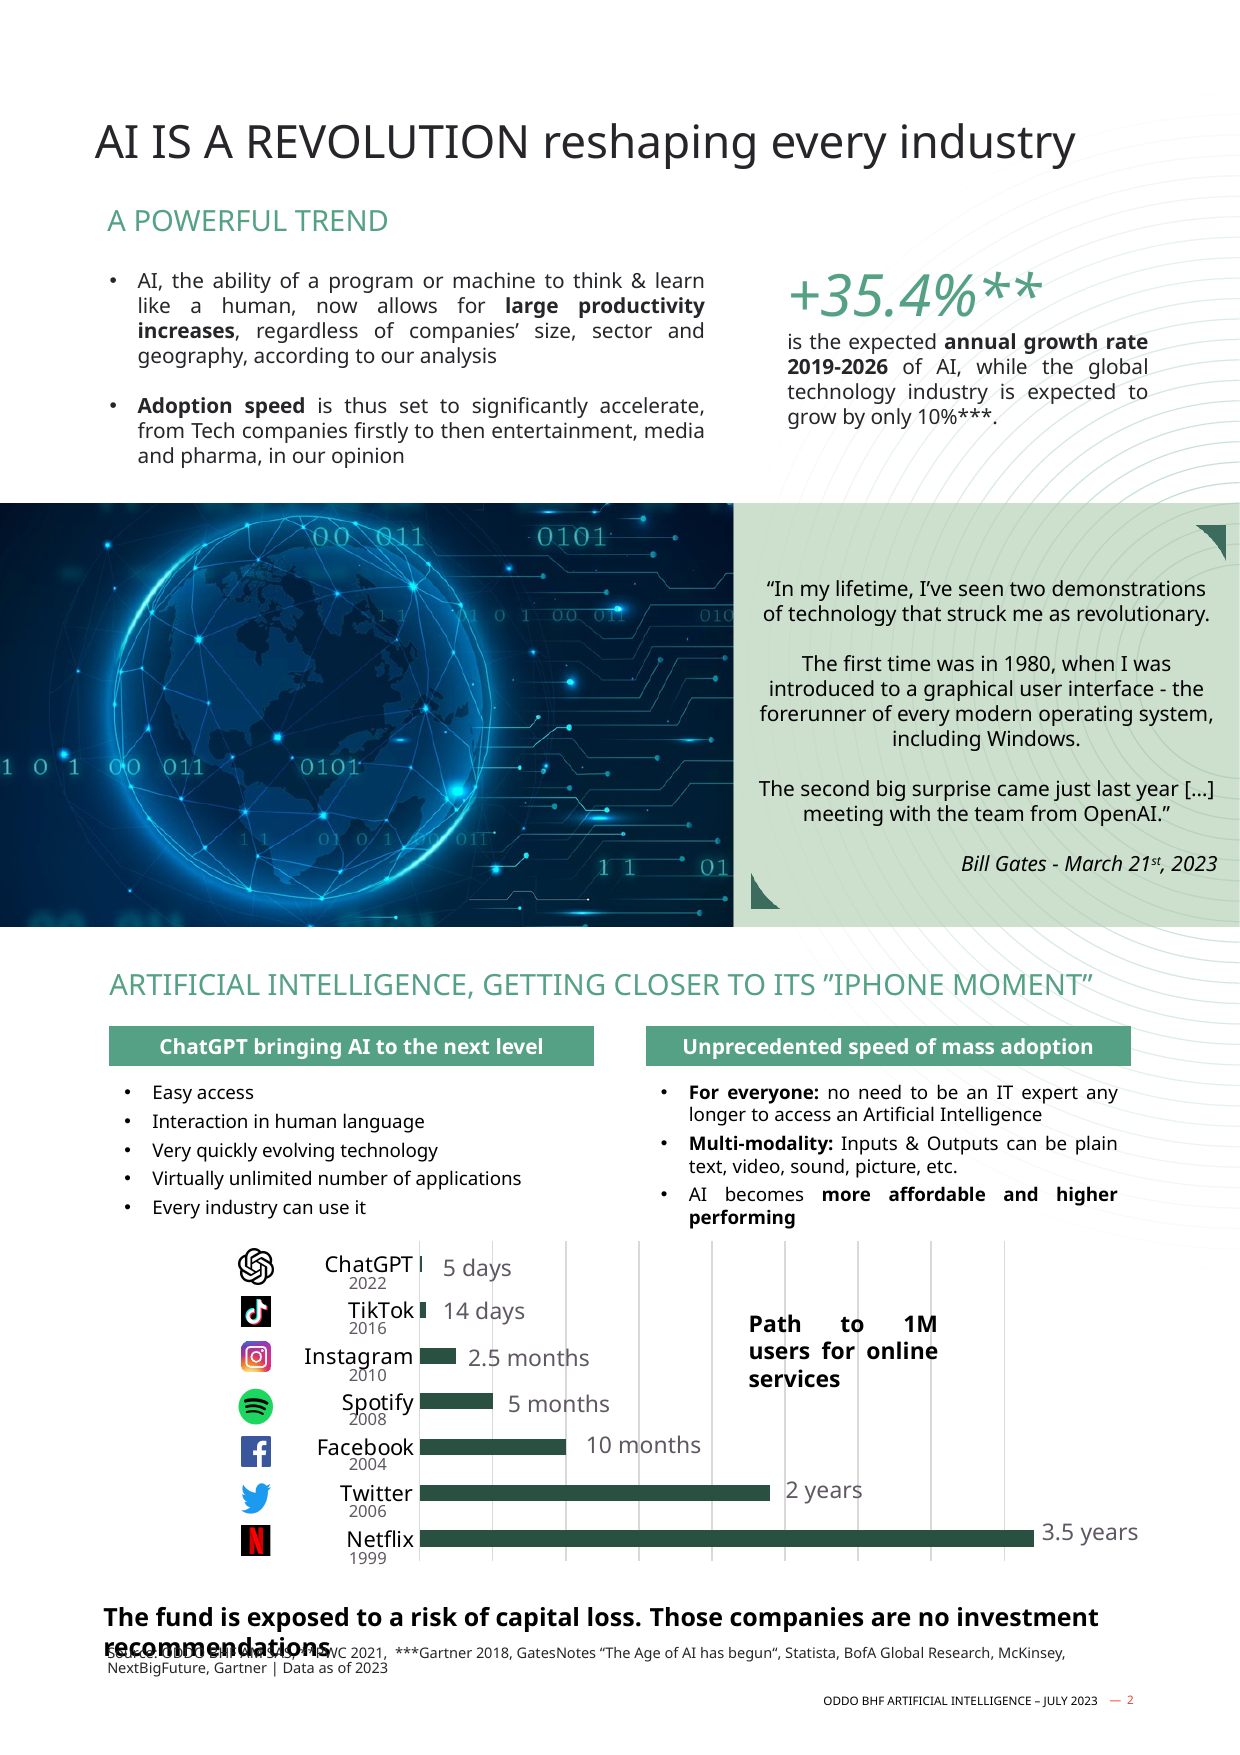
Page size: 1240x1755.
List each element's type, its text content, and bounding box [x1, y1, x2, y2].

text_box For everyone: no need to be an IT expert any longer to access an Artificial Intelligence Multi-modality: Inputs & Outputs can be plain text, video, sound, picture, etc. AI becomes more affordable and higher performing [646, 1073, 1133, 1236]
text_box AI, the ability of a program or machine to think & learn like a human, now allows for large productivity increases, regardless of companies’ size, sector and geography, according to our analysis Adoption speed is thus set to significantly accelerate, from Tech companies firstly to then entertainment, media and pharma, in our opinion [94, 260, 720, 475]
list aI IS A revolution reshaping every industry [94, 112, 1123, 169]
text_box Unprecedented speed of mass adoption [646, 1026, 1131, 1066]
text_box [191, 1214, 1049, 1572]
text_box [733, 502, 1240, 928]
text_box +35.4%** is the expected annual growth rate 2019-2026 of AI, while the global technology industry is expected to grow by only 10%***. [772, 251, 1164, 481]
text_box Easy access Interaction in human language Very quickly evolving technology Virtually unlimited number of applications Every industry can use it [109, 1073, 580, 1226]
picture [702, 863, 713, 877]
picture [709, 861, 715, 872]
text_box “In my lifetime, I’ve seen two demonstrations of technology that struck me as revolutionary. The first time was in 1980, when I was introduced to a graphical user interface - the forerunner of every modern operating system, including Windows. The second big surprise came just last year […] meeting with the team from OpenAI.” Bill Gates - March 21st, 2023 [740, 568, 1233, 884]
text_box The fund is exposed to a risk of capital loss. Those companies are no investment recommendations [88, 1594, 1220, 1669]
picture [751, 872, 781, 909]
picture [1195, 525, 1226, 562]
text_box Source: ODDO BHF AM SAS, **PWC 2021, ***Gartner 2018, GatesNotes “The Age of AI has begun“, Statista, BofA Global Research, McKinsey, NextBigFuture, Gartner | Data as of 2023 [107, 1645, 1135, 1677]
picture [0, 2, 1240, 1755]
text_box 3.5 years [1049, 1510, 1154, 1553]
text_box ChatGPT bringing AI to the next level [109, 1026, 594, 1066]
list A POWERFUL TREND [107, 202, 1135, 238]
text_box Artificial Intelligence, getting closer to its ”iPhone moment” [107, 964, 1135, 1002]
list ODDO BHF Artificial Intelligence – July 2023 [622, 1688, 1098, 1713]
